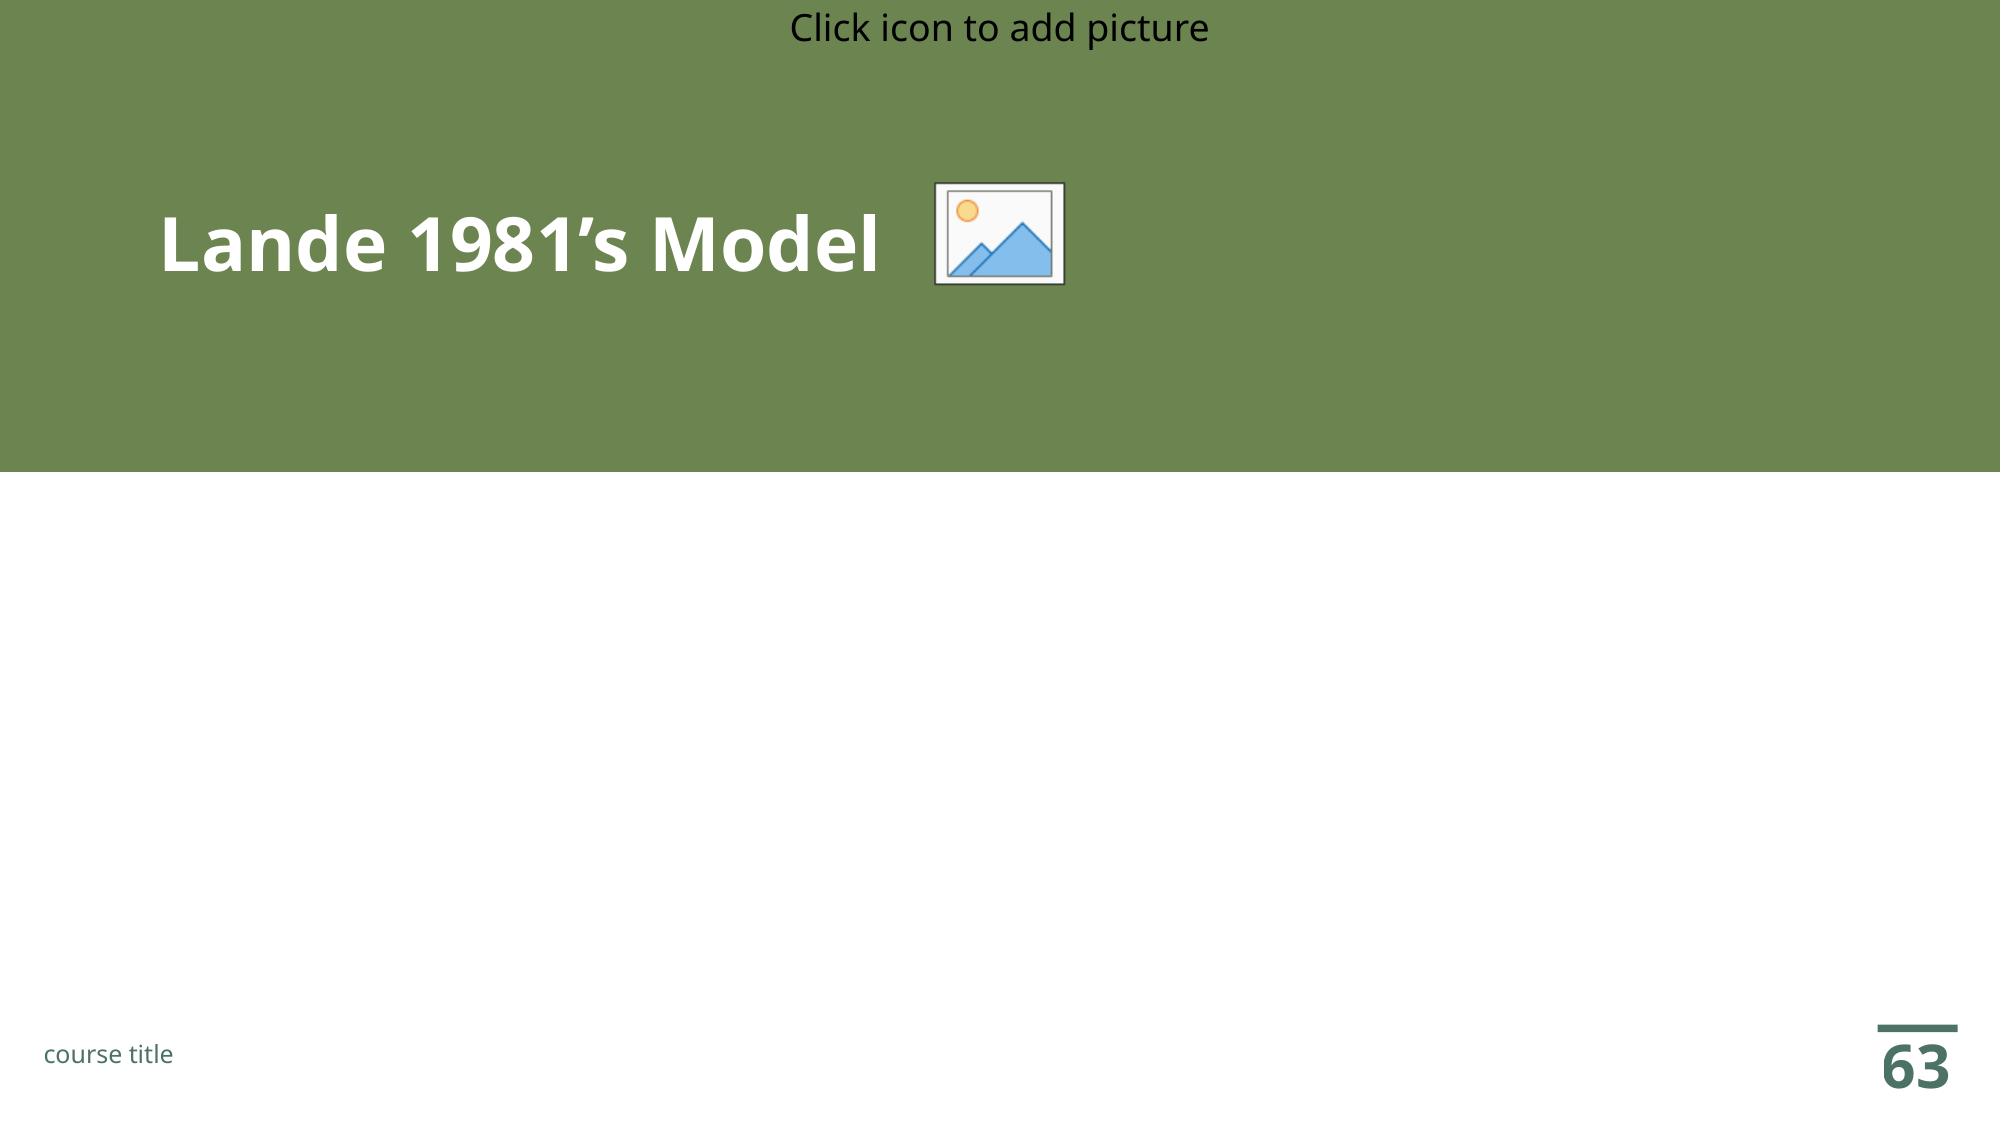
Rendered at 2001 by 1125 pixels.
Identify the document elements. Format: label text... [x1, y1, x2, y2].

picture [0, 0, 2000, 472]
footer course title [28, 1026, 704, 1086]
slide_number 63 [1861, 1013, 1972, 1125]
